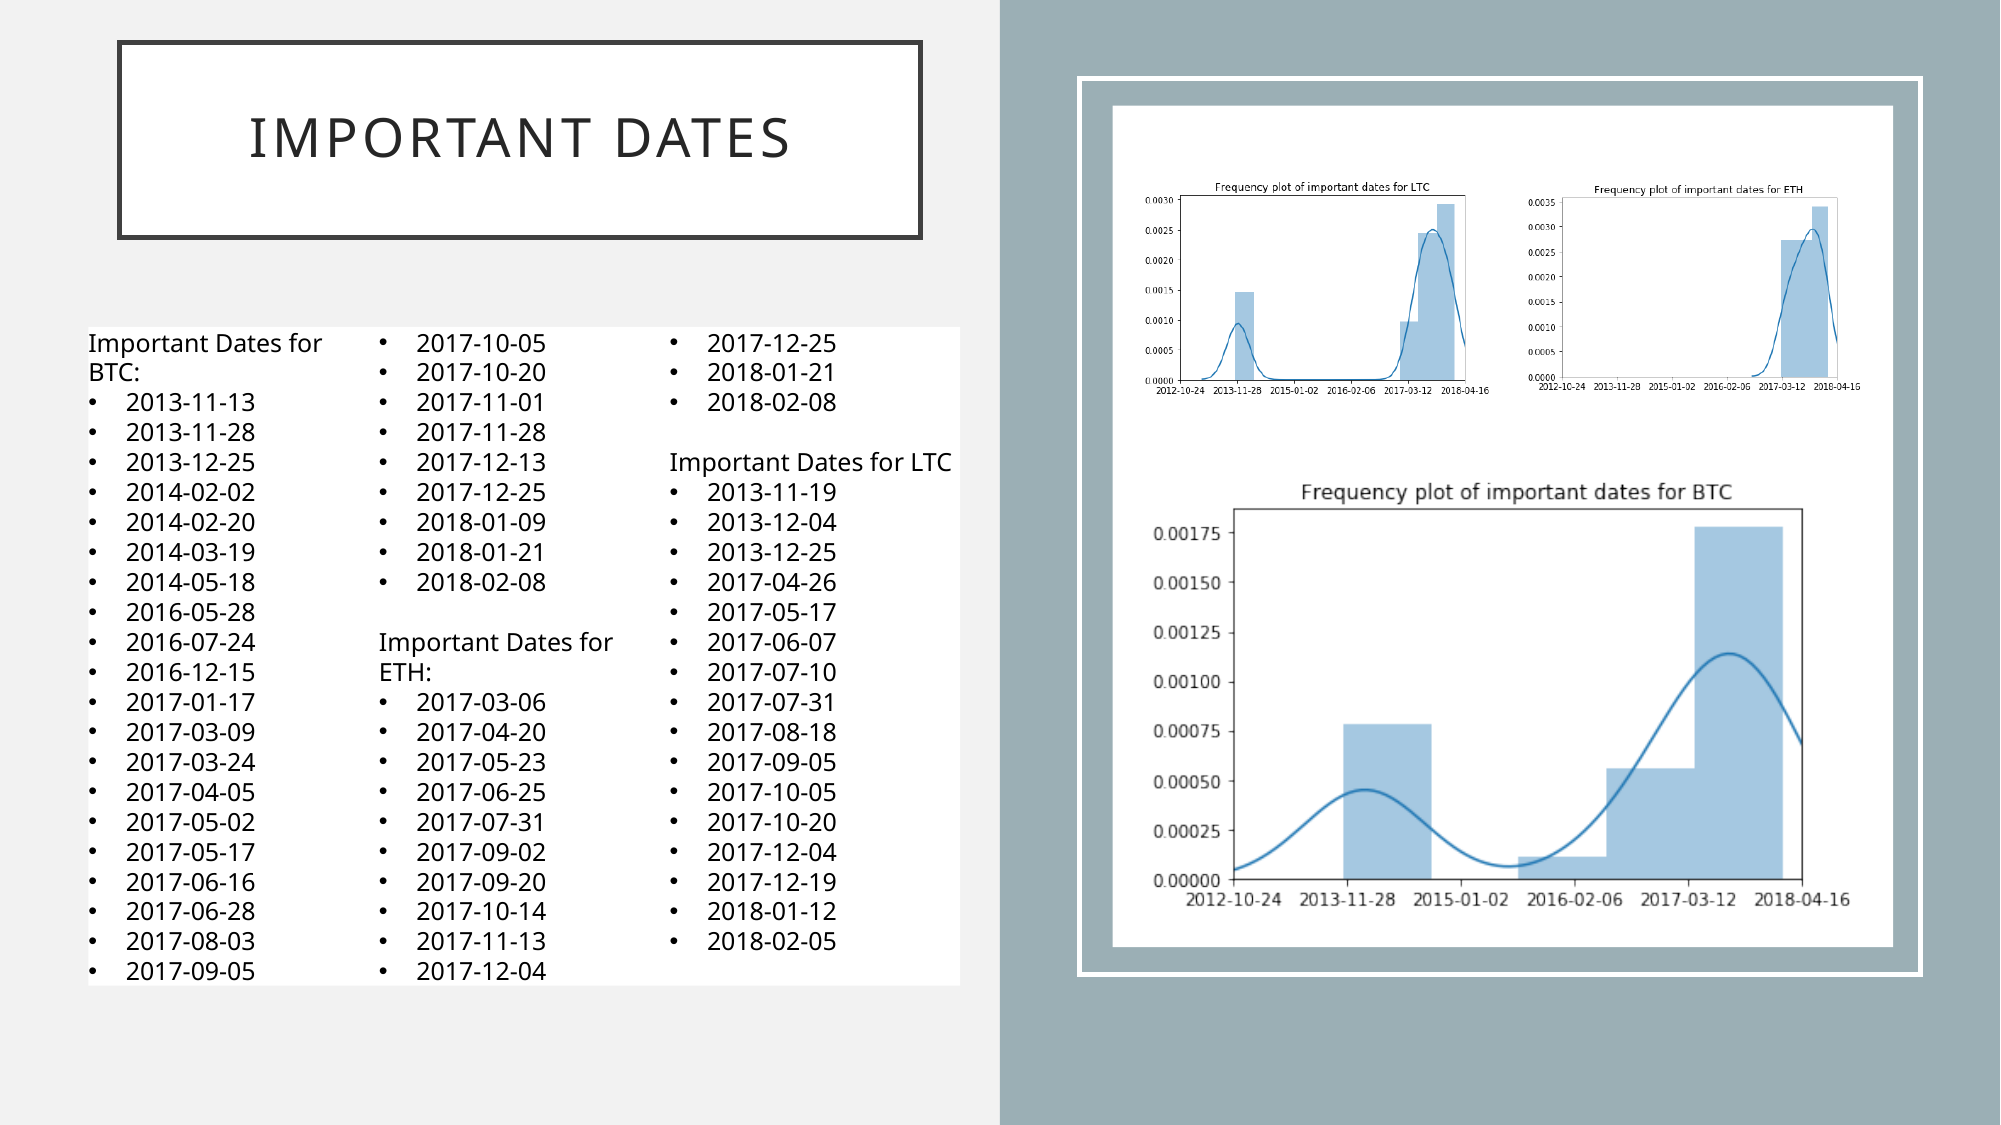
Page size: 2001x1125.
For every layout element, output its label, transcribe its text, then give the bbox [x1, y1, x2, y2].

text_box [1079, 78, 1921, 975]
text_box [1112, 105, 1894, 948]
list Important Dates for BTC: 2013-11-13 2013-11-28 2013-12-25 2014-02-02 2014-02-20 2014-03-19 2014-05-18 2016-05-28 2016-07-24 2016-12-15 2017-01-17 2017-03-09 2017-03-24 2017-04-05 2017-05-02 2017-05-17 2017-06-16 2017-06-28 2017-08-03 2017-09-05 2017-10-05 2017-10-20 2017-11-01 2017-11-28 2017-12-13 2017-12-25 2018-01-09 2018-01-21 2018-02-08 Important Dates for ETH: 2017-03-06 2017-04-20 2017-05-23 2017-06-25 2017-07-31 2017-09-02 2017-09-20 2017-10-14 2017-11-13 2017-12-04 2017-12-25 2018-01-21 2018-02-08 Important Dates for LTC 2013-11-19 2013-12-04 2013-12-25 2017-04-26 2017-05-17 2017-06-07 2017-07-10 2017-07-31 2017-08-18 2017-09-05 2017-10-05 2017-10-20 2017-12-04 2017-12-19 2018-01-12 2018-02-05 [88, 326, 961, 986]
picture [1521, 179, 1865, 396]
title Important dates [117, 40, 923, 240]
text_box [999, 0, 2000, 1125]
picture [1140, 471, 1863, 920]
picture [1138, 176, 1494, 401]
